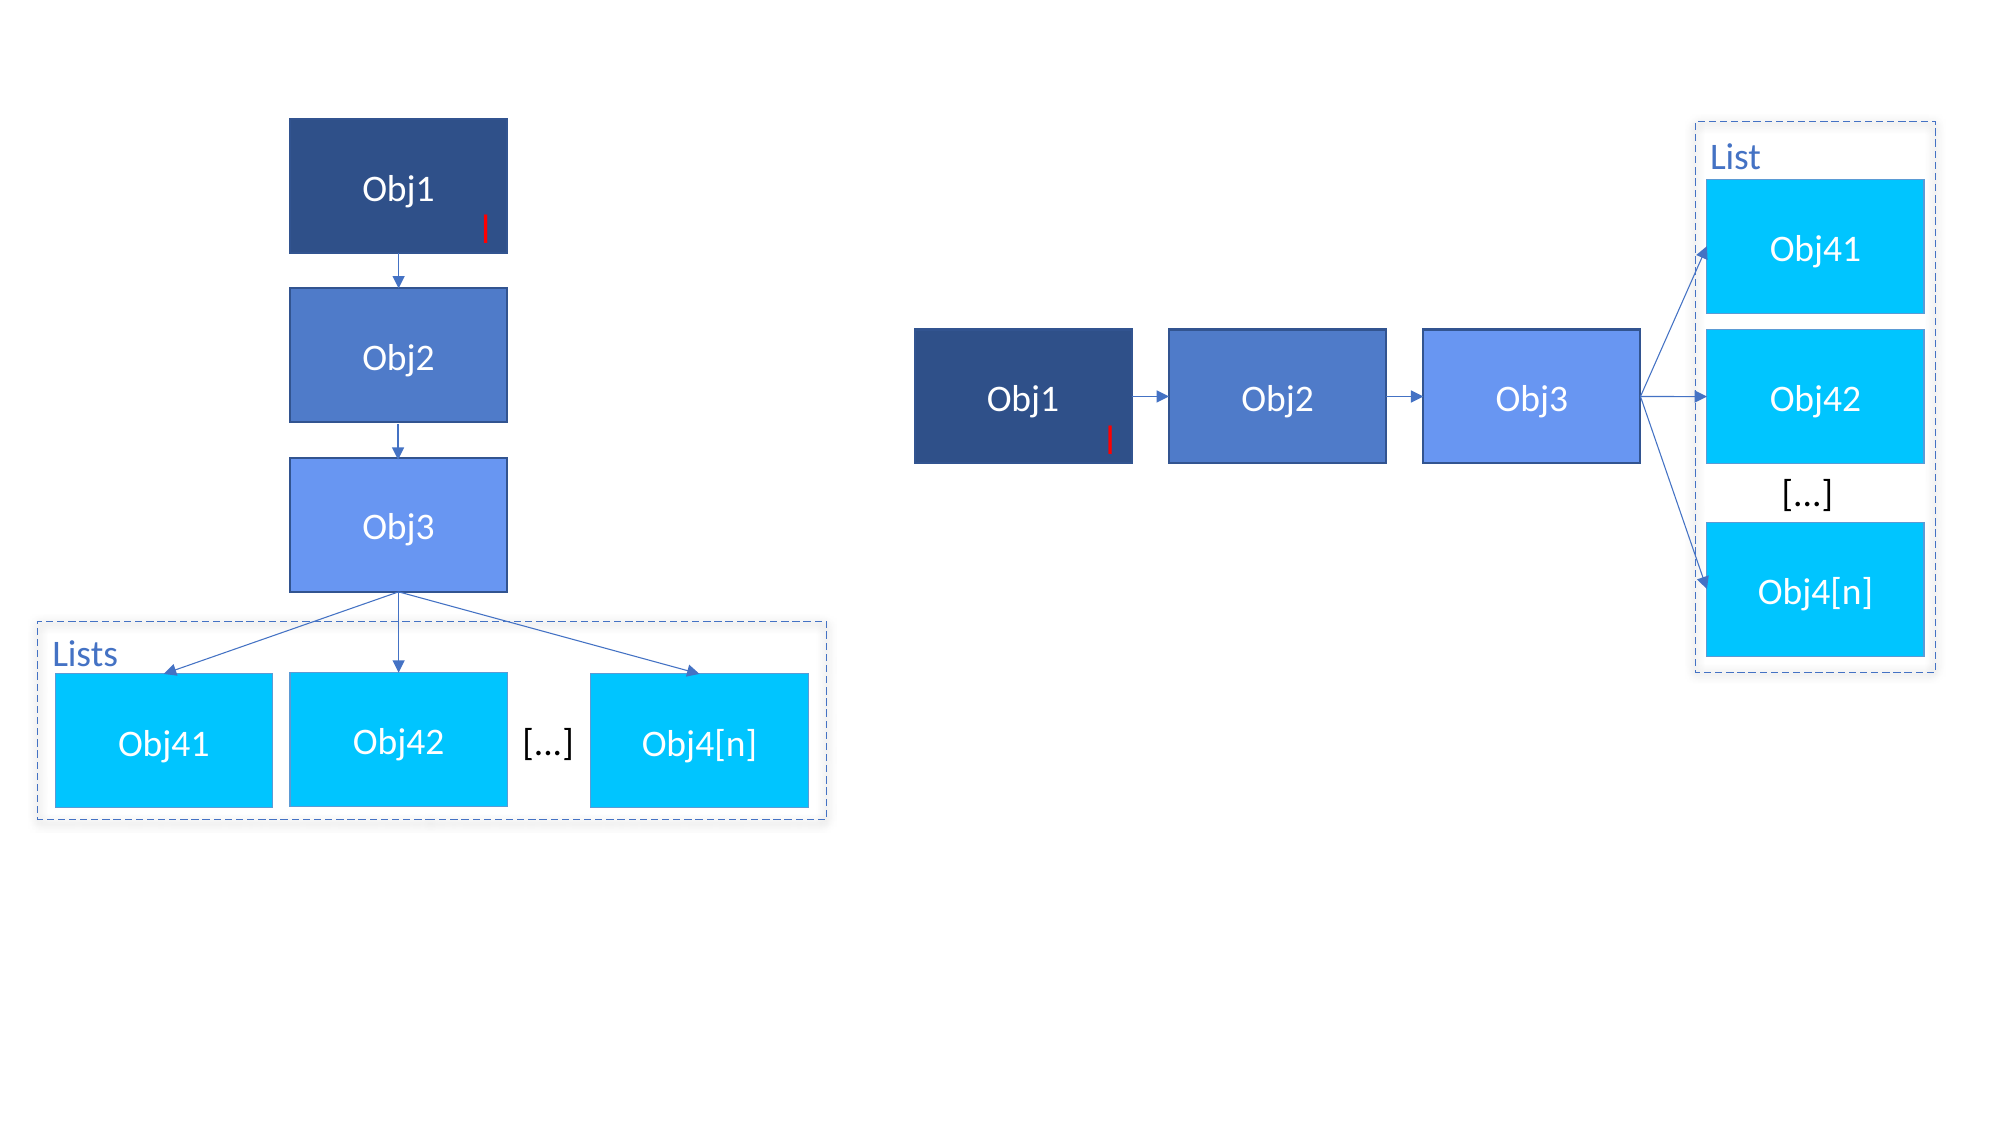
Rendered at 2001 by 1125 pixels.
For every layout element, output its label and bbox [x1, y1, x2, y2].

text_box [37, 118, 827, 820]
text_box [914, 121, 1936, 673]
